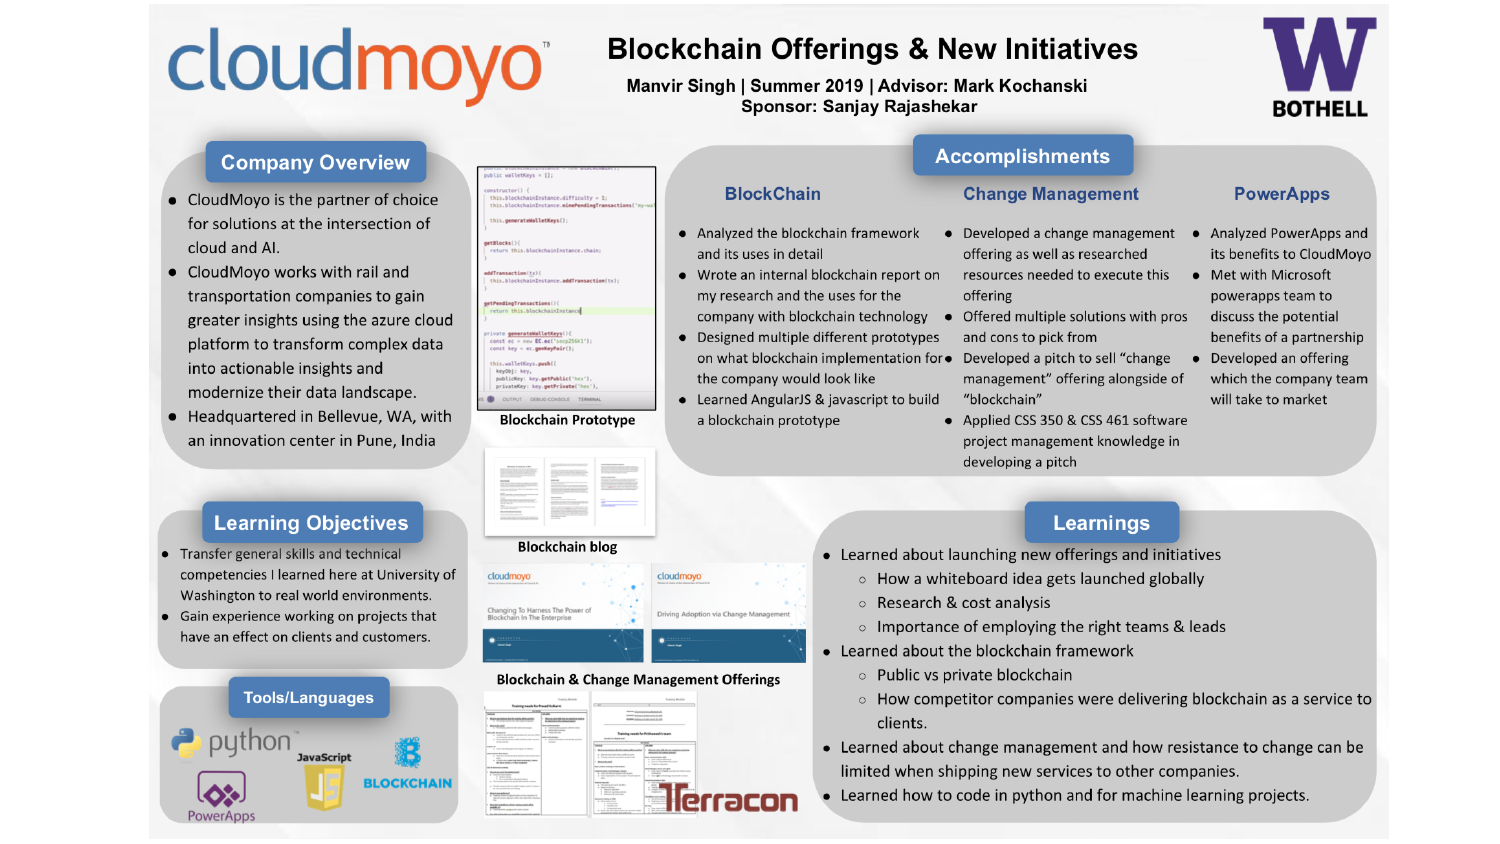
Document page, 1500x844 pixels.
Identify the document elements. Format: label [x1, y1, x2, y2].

picture [148, 4, 1390, 840]
